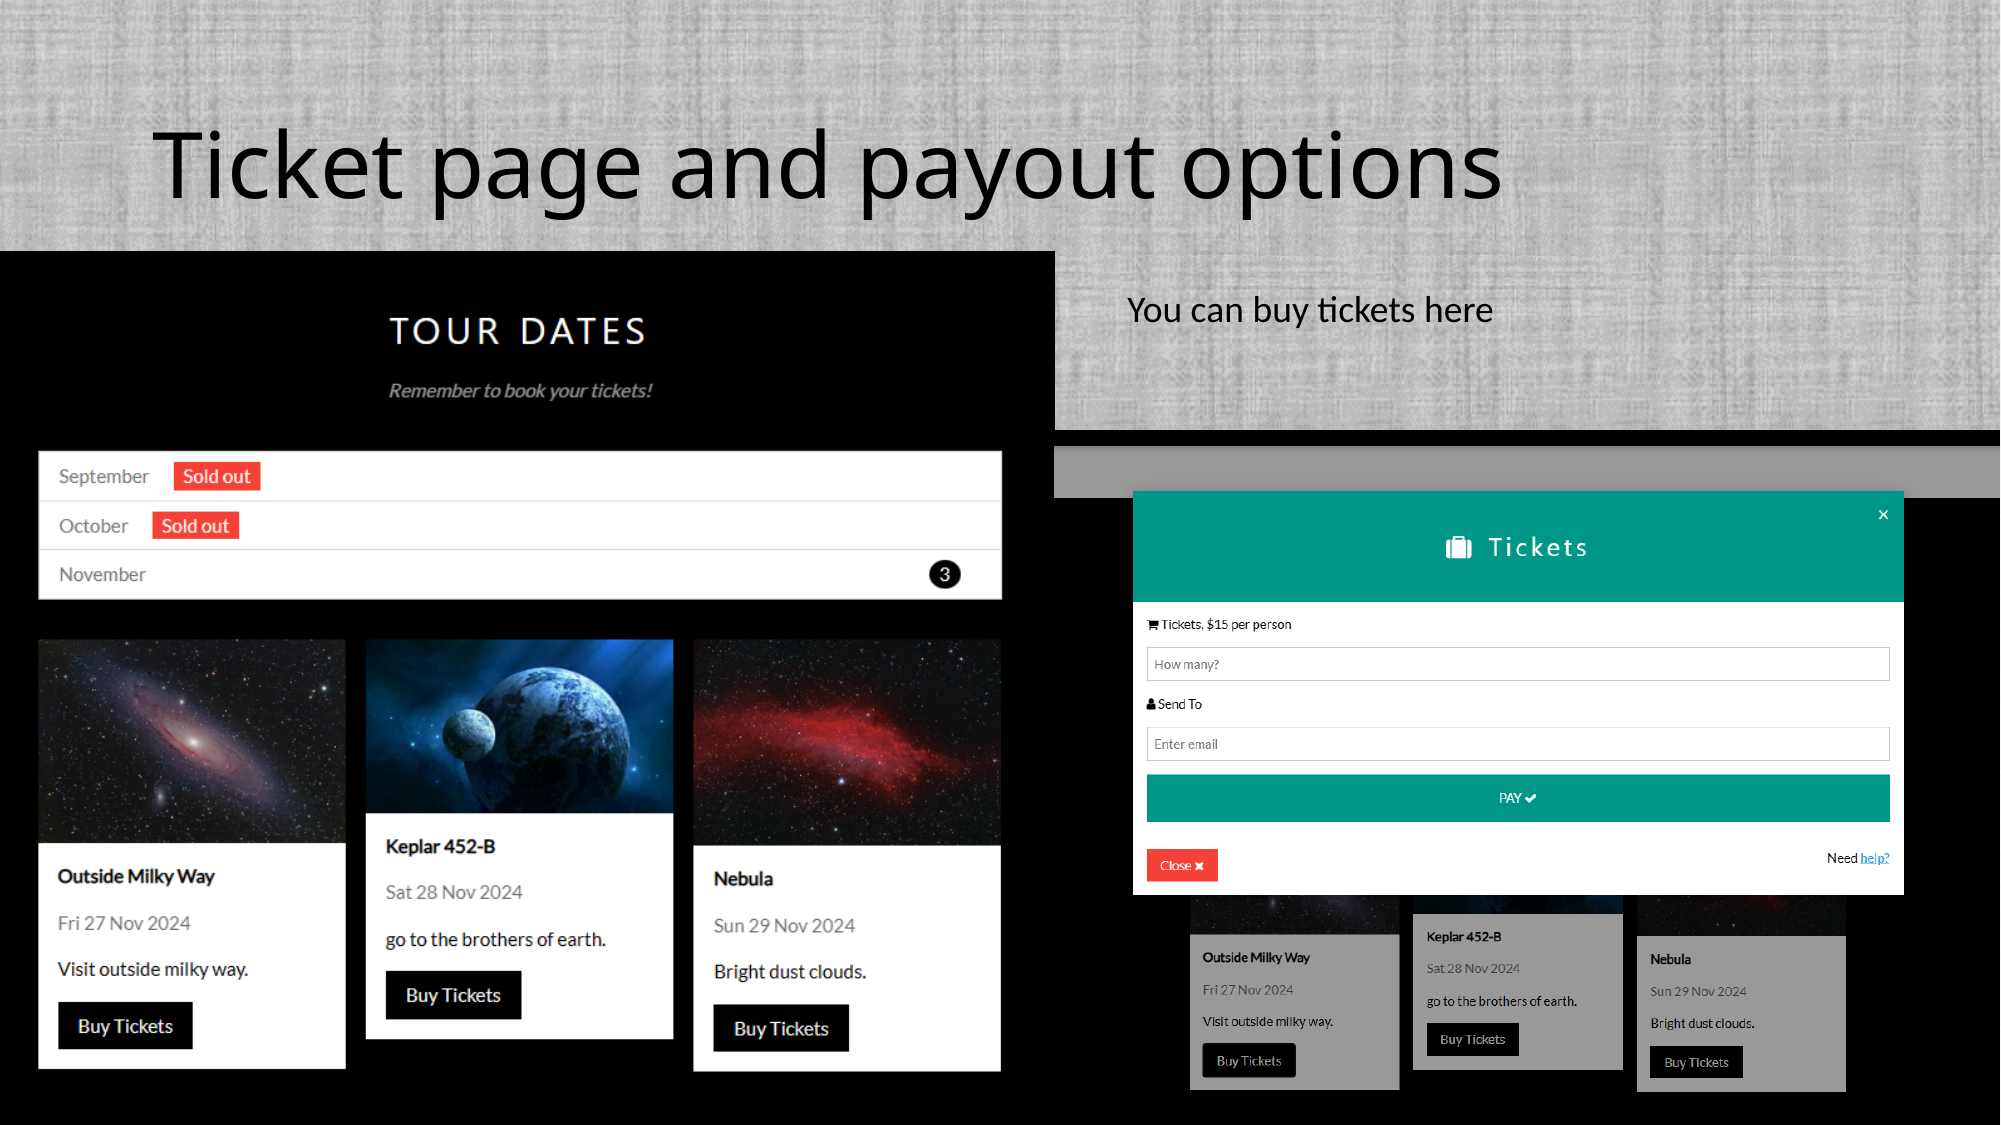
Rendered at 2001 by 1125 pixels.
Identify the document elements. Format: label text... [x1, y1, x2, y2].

title Ticket page and payout options [137, 59, 1863, 278]
text_box You can buy tickets here [1112, 277, 2000, 337]
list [0, 251, 1055, 1125]
picture [0, 0, 2001, 1125]
